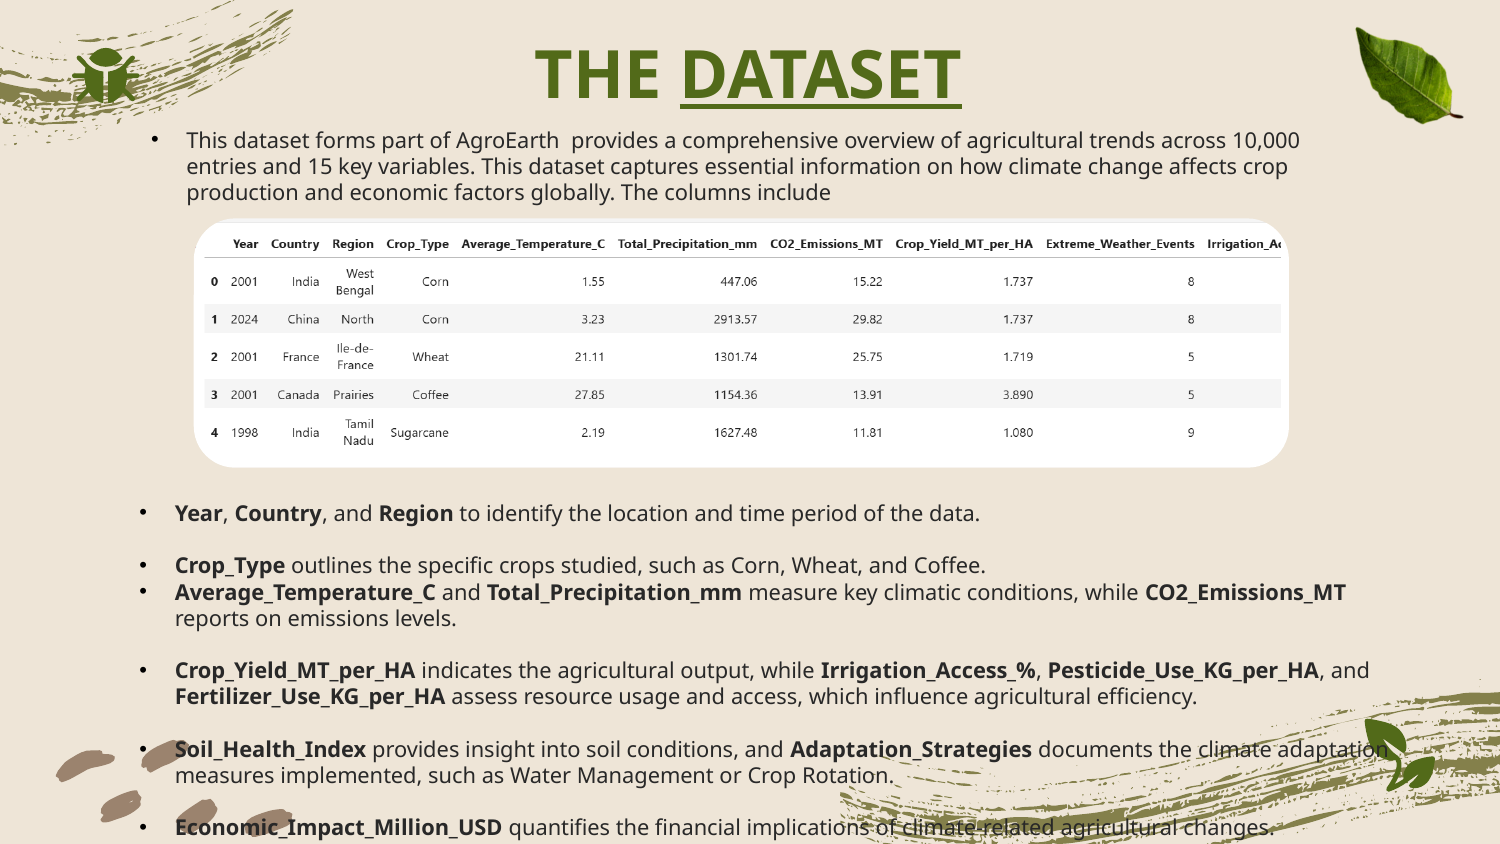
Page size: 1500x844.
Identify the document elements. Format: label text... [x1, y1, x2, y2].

text_box This dataset forms part of AgroEarth provides a comprehensive overview of agricultural trends across 10,000 entries and 15 key variables. This dataset captures essential information on how climate change affects crop production and economic factors globally. The columns include [136, 118, 1368, 213]
text_box Year, Country, and Region to identify the location and time period of the data. Crop_Type outlines the specific crops studied, such as Corn, Wheat, and Coffee. Average_Temperature_C and Total_Precipitation_mm measure key climatic conditions, while CO2_Emissions_MT reports on emissions levels. Crop_Yield_MT_per_HA indicates the agricultural output, while Irrigation_Access_%, Pesticide_Use_KG_per_HA, and Fertilizer_Use_KG_per_HA assess resource usage and access, which influence agricultural efficiency. Soil_Health_Index provides insight into soil conditions, and Adaptation_Strategies documents the climate adaptation measures implemented, such as Water Management or Crop Rotation. Economic_Impact_Million_USD quantifies the financial implications of climate-related agricultural changes. [124, 492, 1440, 844]
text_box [71, 47, 141, 104]
picture [193, 218, 1290, 468]
text_box THE DATASET [409, 24, 1087, 118]
picture [1331, 19, 1482, 139]
